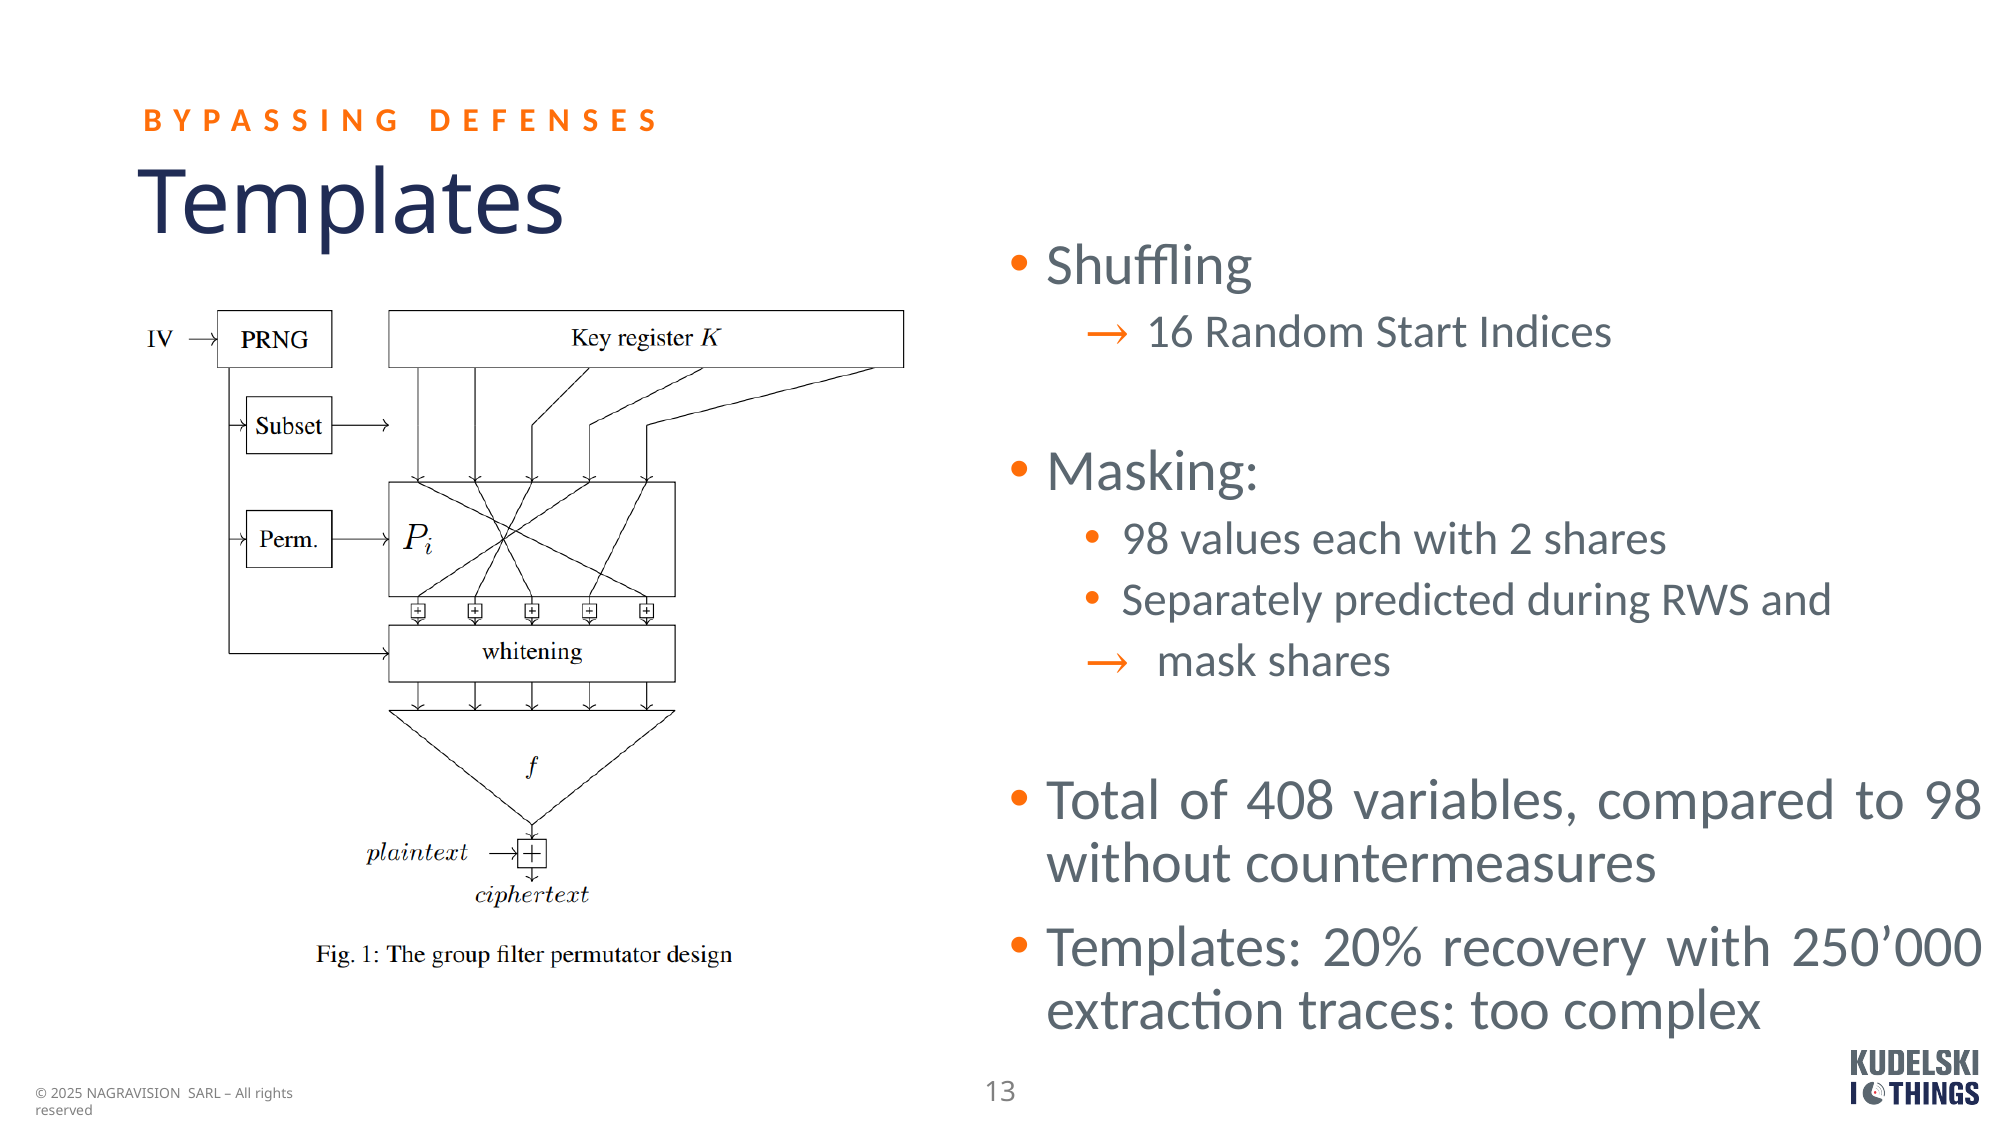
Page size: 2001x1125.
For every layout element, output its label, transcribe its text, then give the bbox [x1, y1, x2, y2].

title Templates [137, 157, 1863, 265]
list BYPASSING DEFENSES [135, 103, 1863, 142]
picture [136, 301, 917, 975]
picture [1851, 1050, 1979, 1105]
